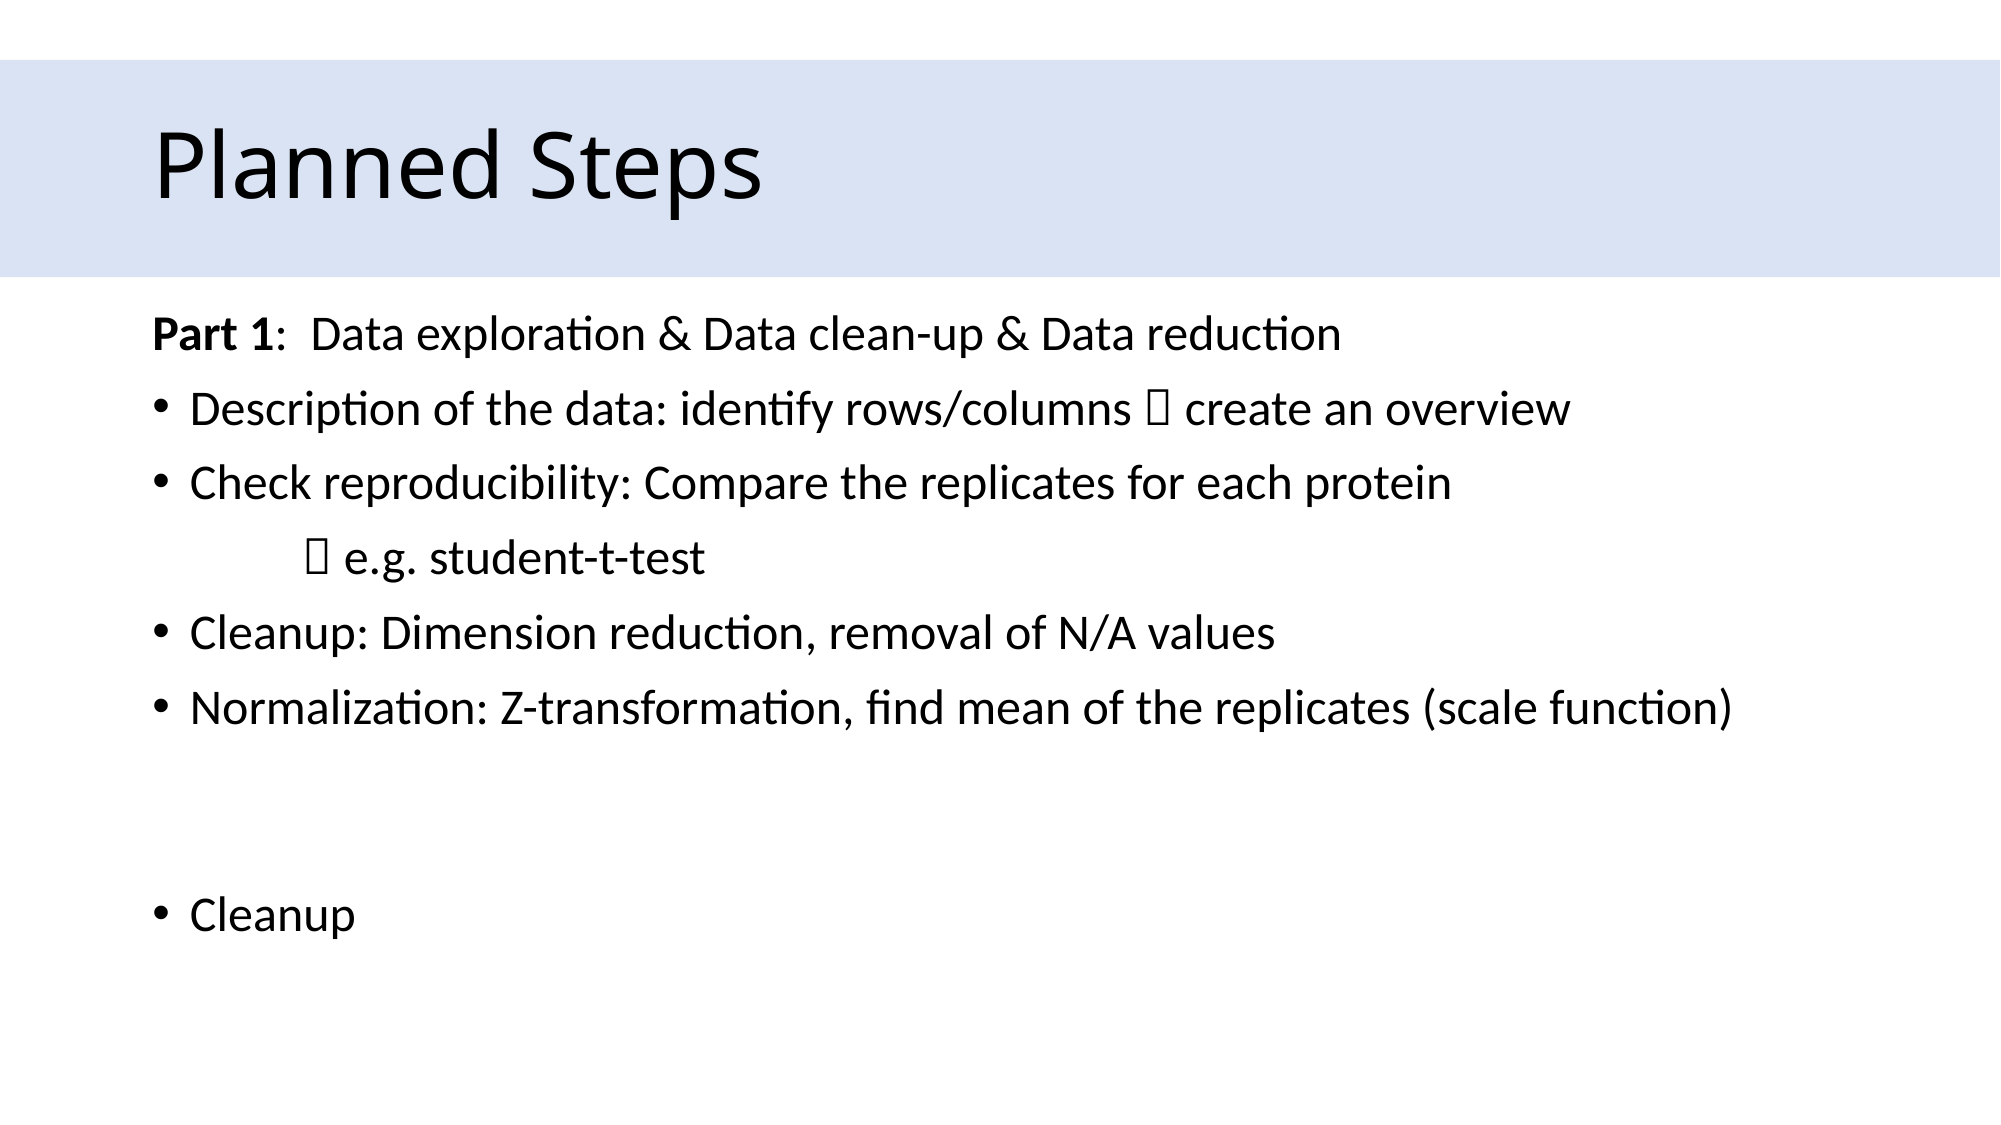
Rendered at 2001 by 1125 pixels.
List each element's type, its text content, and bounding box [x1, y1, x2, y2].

title Planned Steps [137, 59, 1863, 278]
